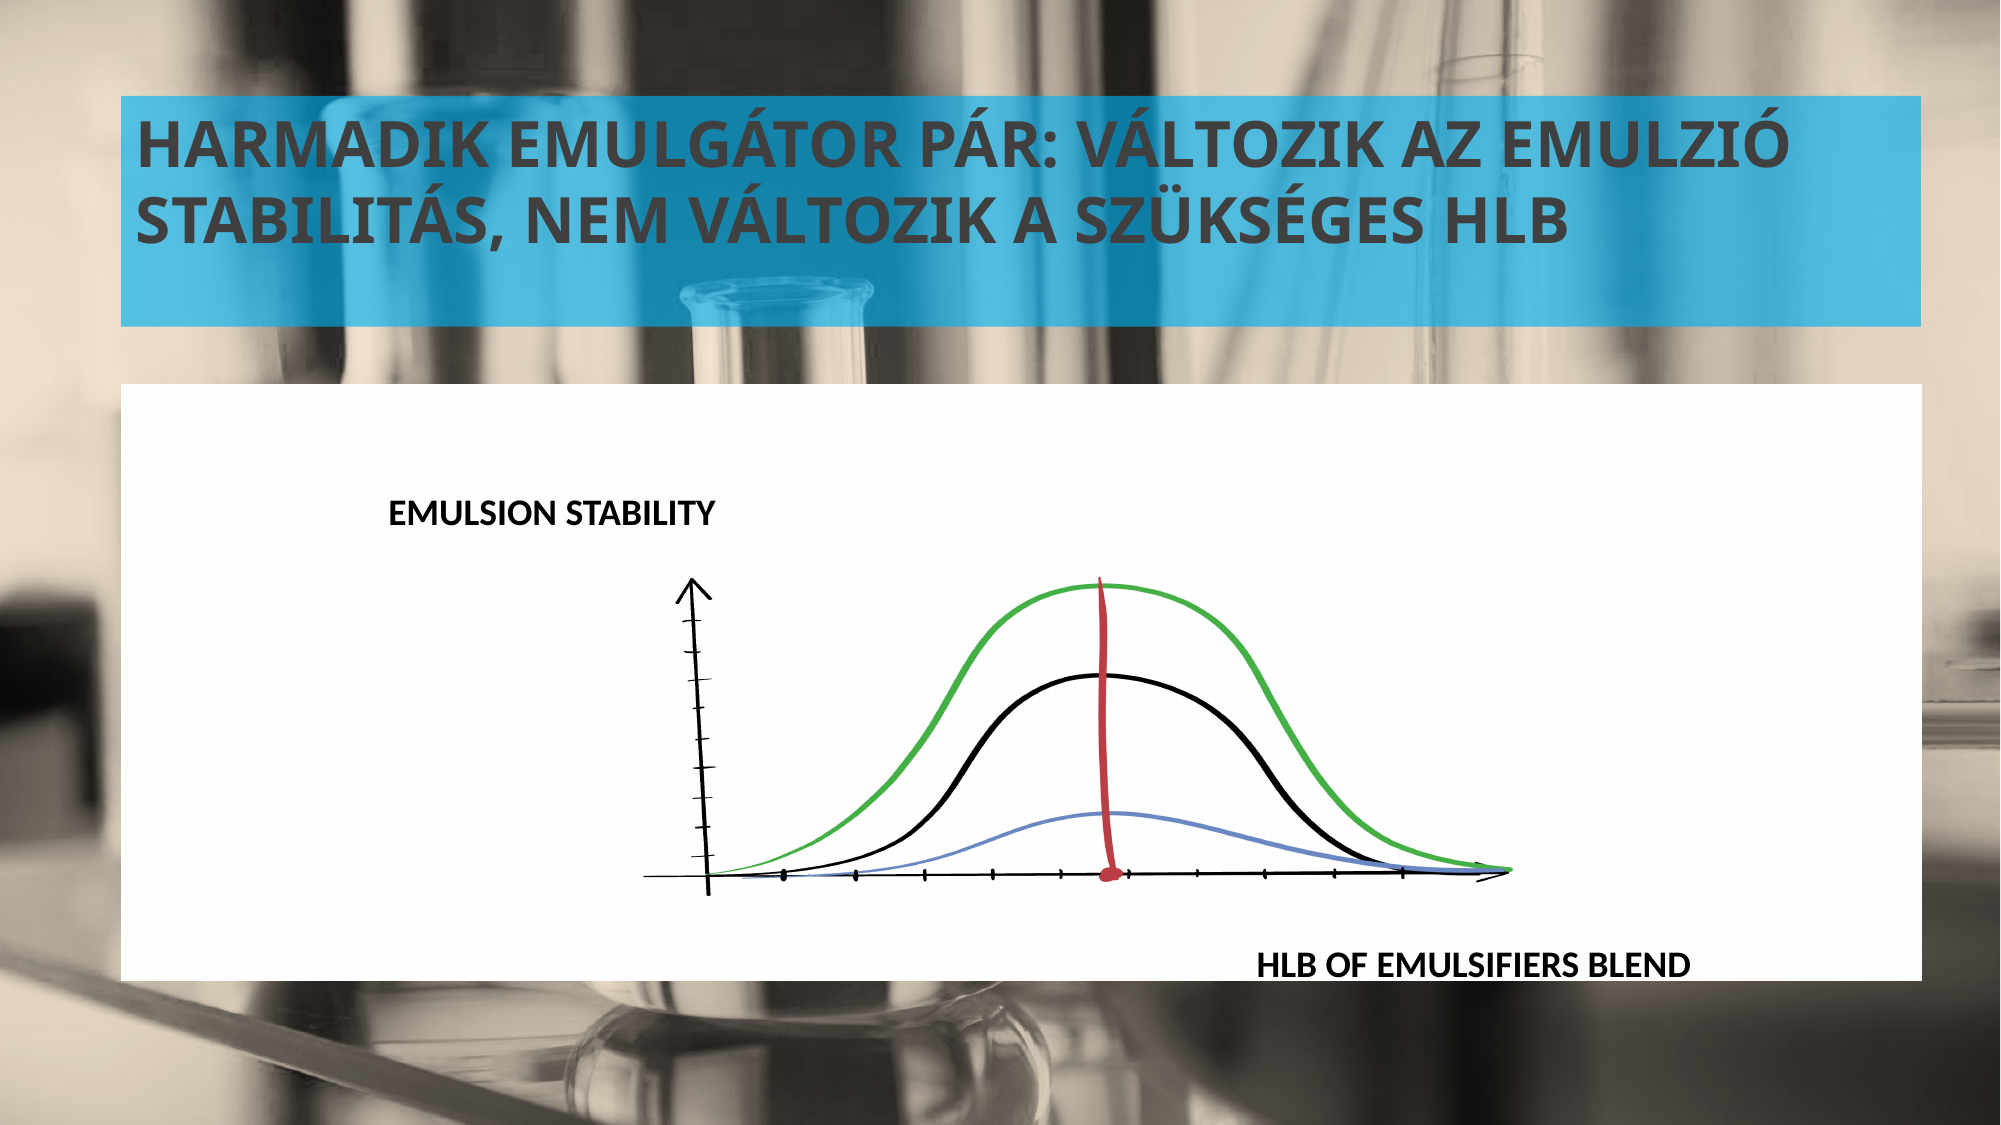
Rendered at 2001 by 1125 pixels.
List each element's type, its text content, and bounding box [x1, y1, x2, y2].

text_box harmadik emuLgátor pár: változik az emulzió stabilitás, nem változik a szükséges hlb [121, 95, 1921, 327]
text_box HLB OF EMULSIFIERS BLEND [1241, 932, 1967, 993]
picture [120, 384, 1922, 981]
